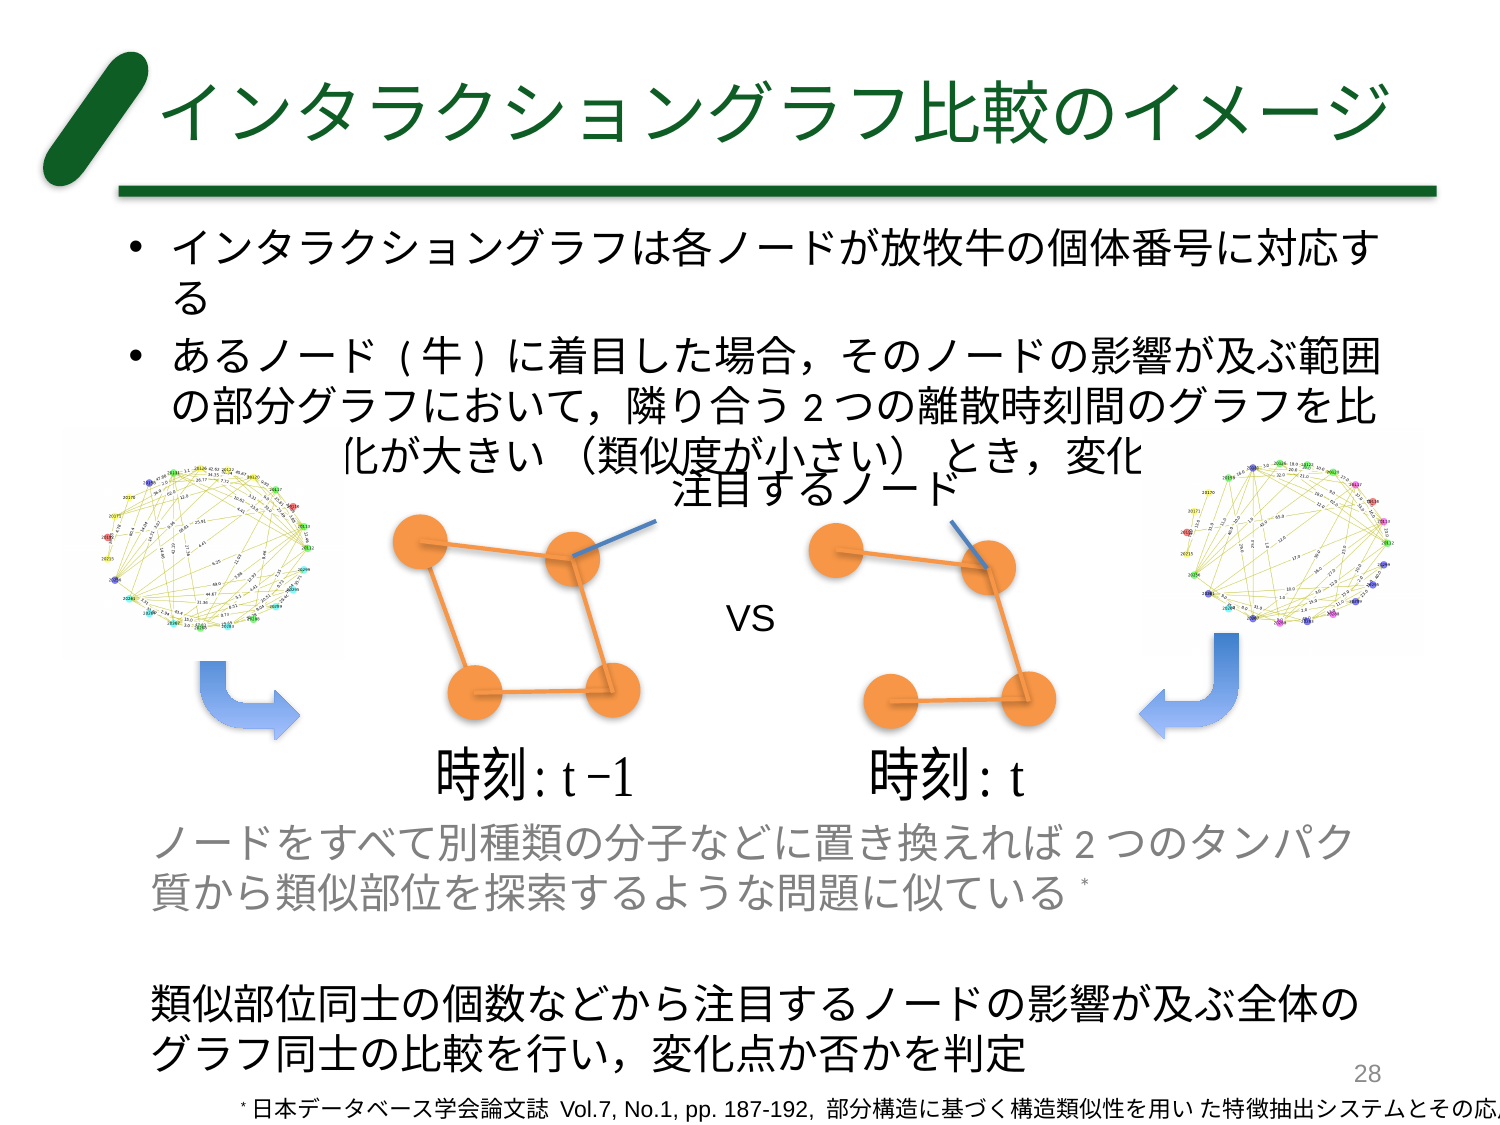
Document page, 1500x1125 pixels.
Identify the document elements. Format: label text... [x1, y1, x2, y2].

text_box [950, 520, 988, 569]
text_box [808, 522, 1057, 729]
text_box [1138, 665, 1240, 740]
text_box [199, 669, 301, 742]
list インタラクショングラフは各ノードが放牧牛の個体番号に対応する あるノード (牛) に着目した場合，そのノードの影響が及ぶ範囲の部分グラフにおいて，隣り合う2つの離散時刻間のグラフを比較し，変化が大きい （類似度が小さい） とき，変化点として検出したい [113, 214, 1410, 456]
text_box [392, 514, 641, 721]
text_box VS [711, 586, 791, 647]
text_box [572, 520, 657, 557]
picture [62, 427, 347, 661]
title インタラクショングラフ比較のイメージ [142, 62, 1425, 250]
text_box 注目するノード [656, 455, 999, 521]
text_box ノードをすべて別種類の分子などに置き換えれば2つのタンパク質から類似部位を探索するような問題に似ている* 類似部位同士の個数などから注目するノードの影響が及ぶ全体のグラフ同士の比較を行い，変化点か否かを判定 [135, 809, 1397, 1084]
text_box *日本データベース学会論文誌 Vol.7, No.1, pp. 187-192, 部分構造に基づく構造類似性を用い た特徴抽出システムとその応用 [226, 1087, 1500, 1125]
picture [1141, 428, 1426, 656]
